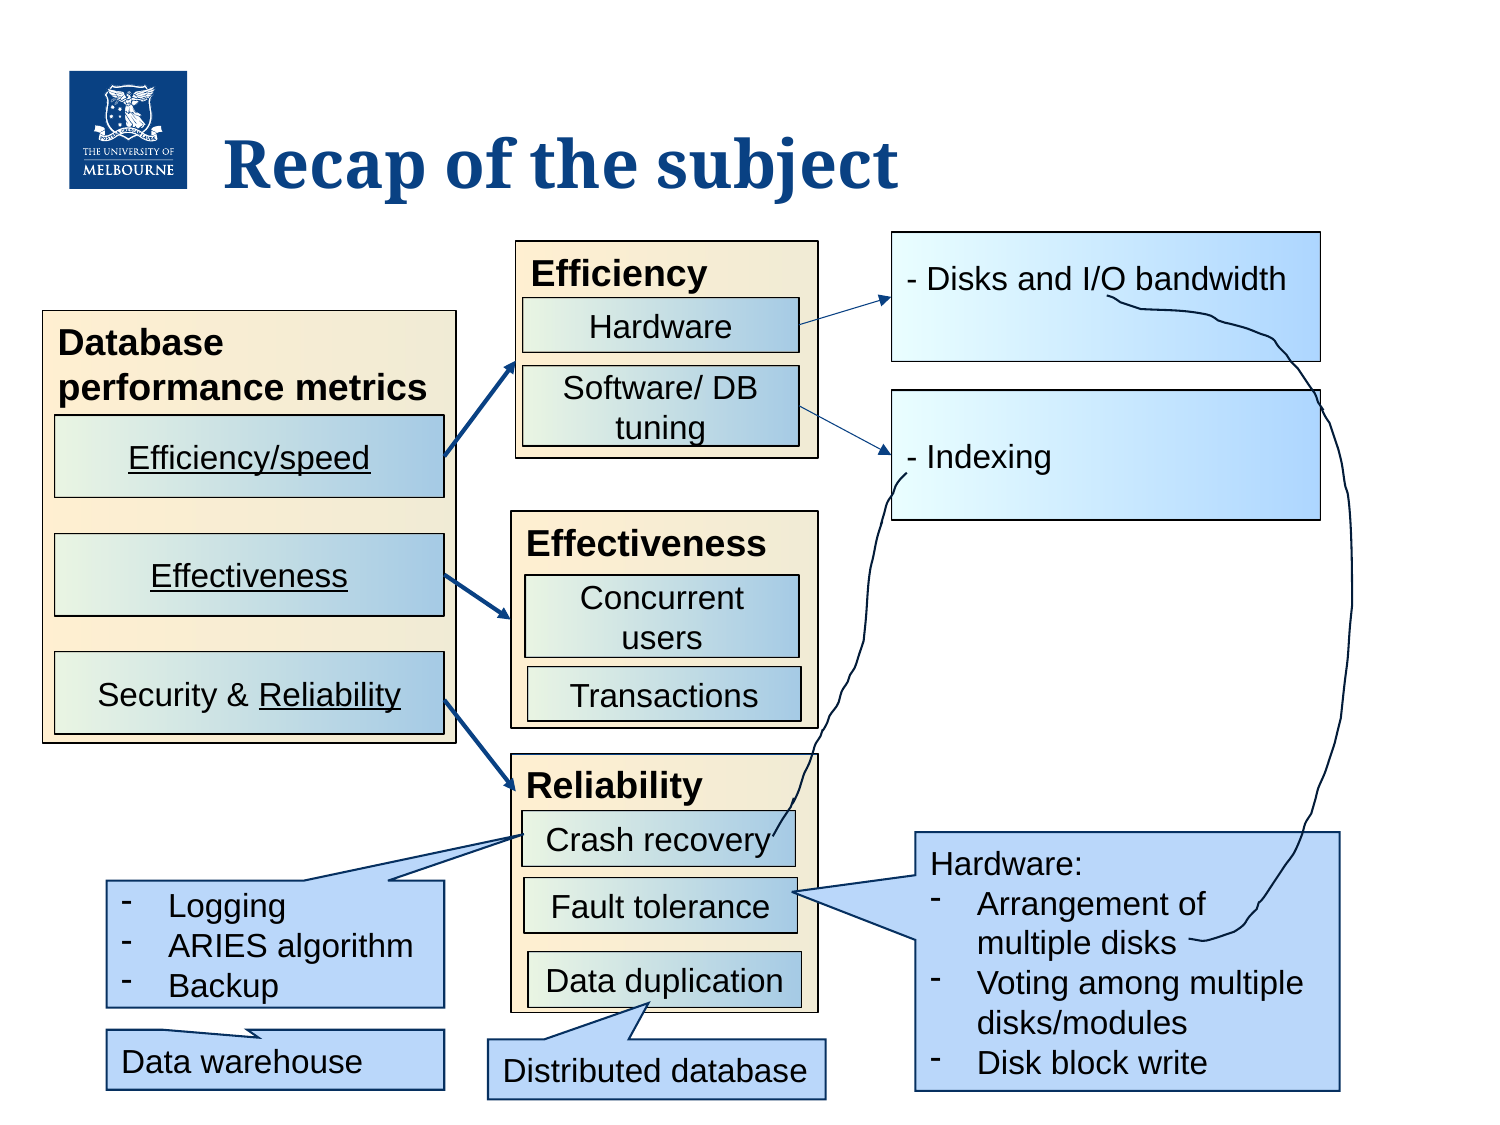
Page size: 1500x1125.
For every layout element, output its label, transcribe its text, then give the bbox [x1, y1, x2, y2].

text_box Hardware: Arrangement of multiple disks Voting among multiple disks/modules Disk block write [791, 831, 1341, 1092]
text_box Effectiveness [510, 511, 818, 728]
text_box Hardware [522, 297, 799, 353]
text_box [444, 699, 516, 792]
text_box - Disks and I/O bandwidth [891, 232, 1321, 362]
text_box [798, 296, 892, 325]
text_box [1106, 294, 1354, 942]
text_box - Indexing [891, 390, 1135, 520]
text_box Data duplication [528, 951, 802, 1008]
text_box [444, 574, 511, 620]
text_box Logging ARIES algorithm Backup [105, 833, 525, 1009]
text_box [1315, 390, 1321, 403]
text_box Database performance metrics [42, 310, 457, 743]
text_box Crash recovery [521, 810, 796, 867]
text_box Fault tolerance [523, 877, 798, 934]
text_box Data warehouse [105, 1028, 446, 1091]
text_box Effectiveness [54, 533, 445, 616]
text_box Security & Reliability [54, 651, 445, 734]
text_box Distributed database [486, 1001, 827, 1101]
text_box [444, 360, 516, 457]
title Recap of the subject [208, 64, 1443, 211]
text_box Concurrent users [525, 574, 799, 658]
text_box Efficiency/speed [54, 415, 445, 498]
text_box [771, 471, 908, 837]
text_box Transactions [527, 666, 802, 722]
text_box Efficiency [515, 241, 818, 458]
text_box Reliability [510, 753, 818, 1013]
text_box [798, 405, 892, 456]
text_box Software/ DB tuning [522, 365, 799, 446]
